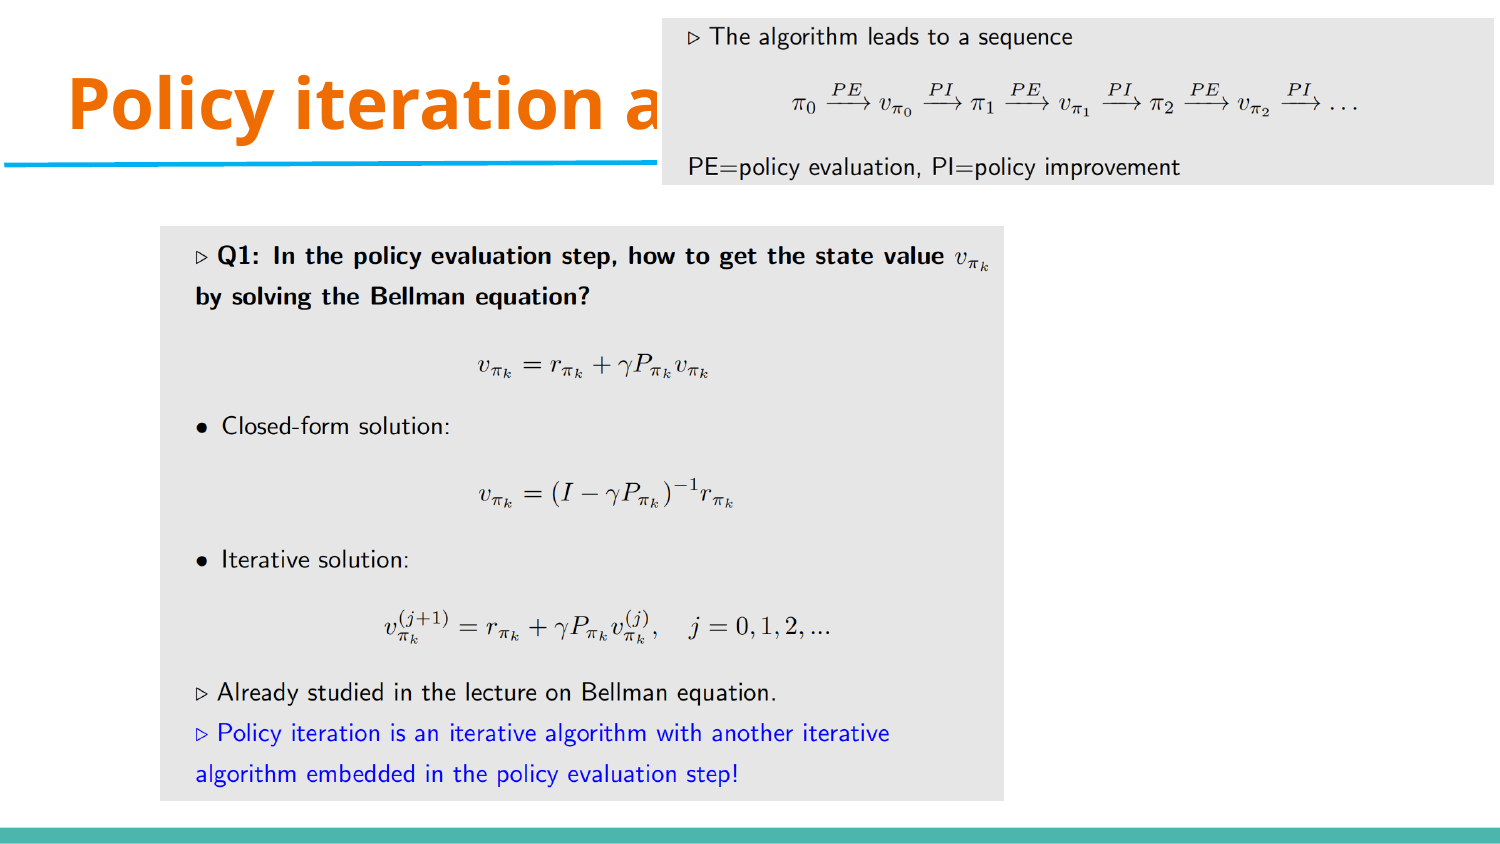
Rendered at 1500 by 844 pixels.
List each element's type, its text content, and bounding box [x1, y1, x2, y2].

title Policy iteration algorithm [51, 43, 652, 157]
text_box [3, 159, 652, 166]
picture [657, 17, 1500, 185]
picture [160, 226, 1004, 801]
